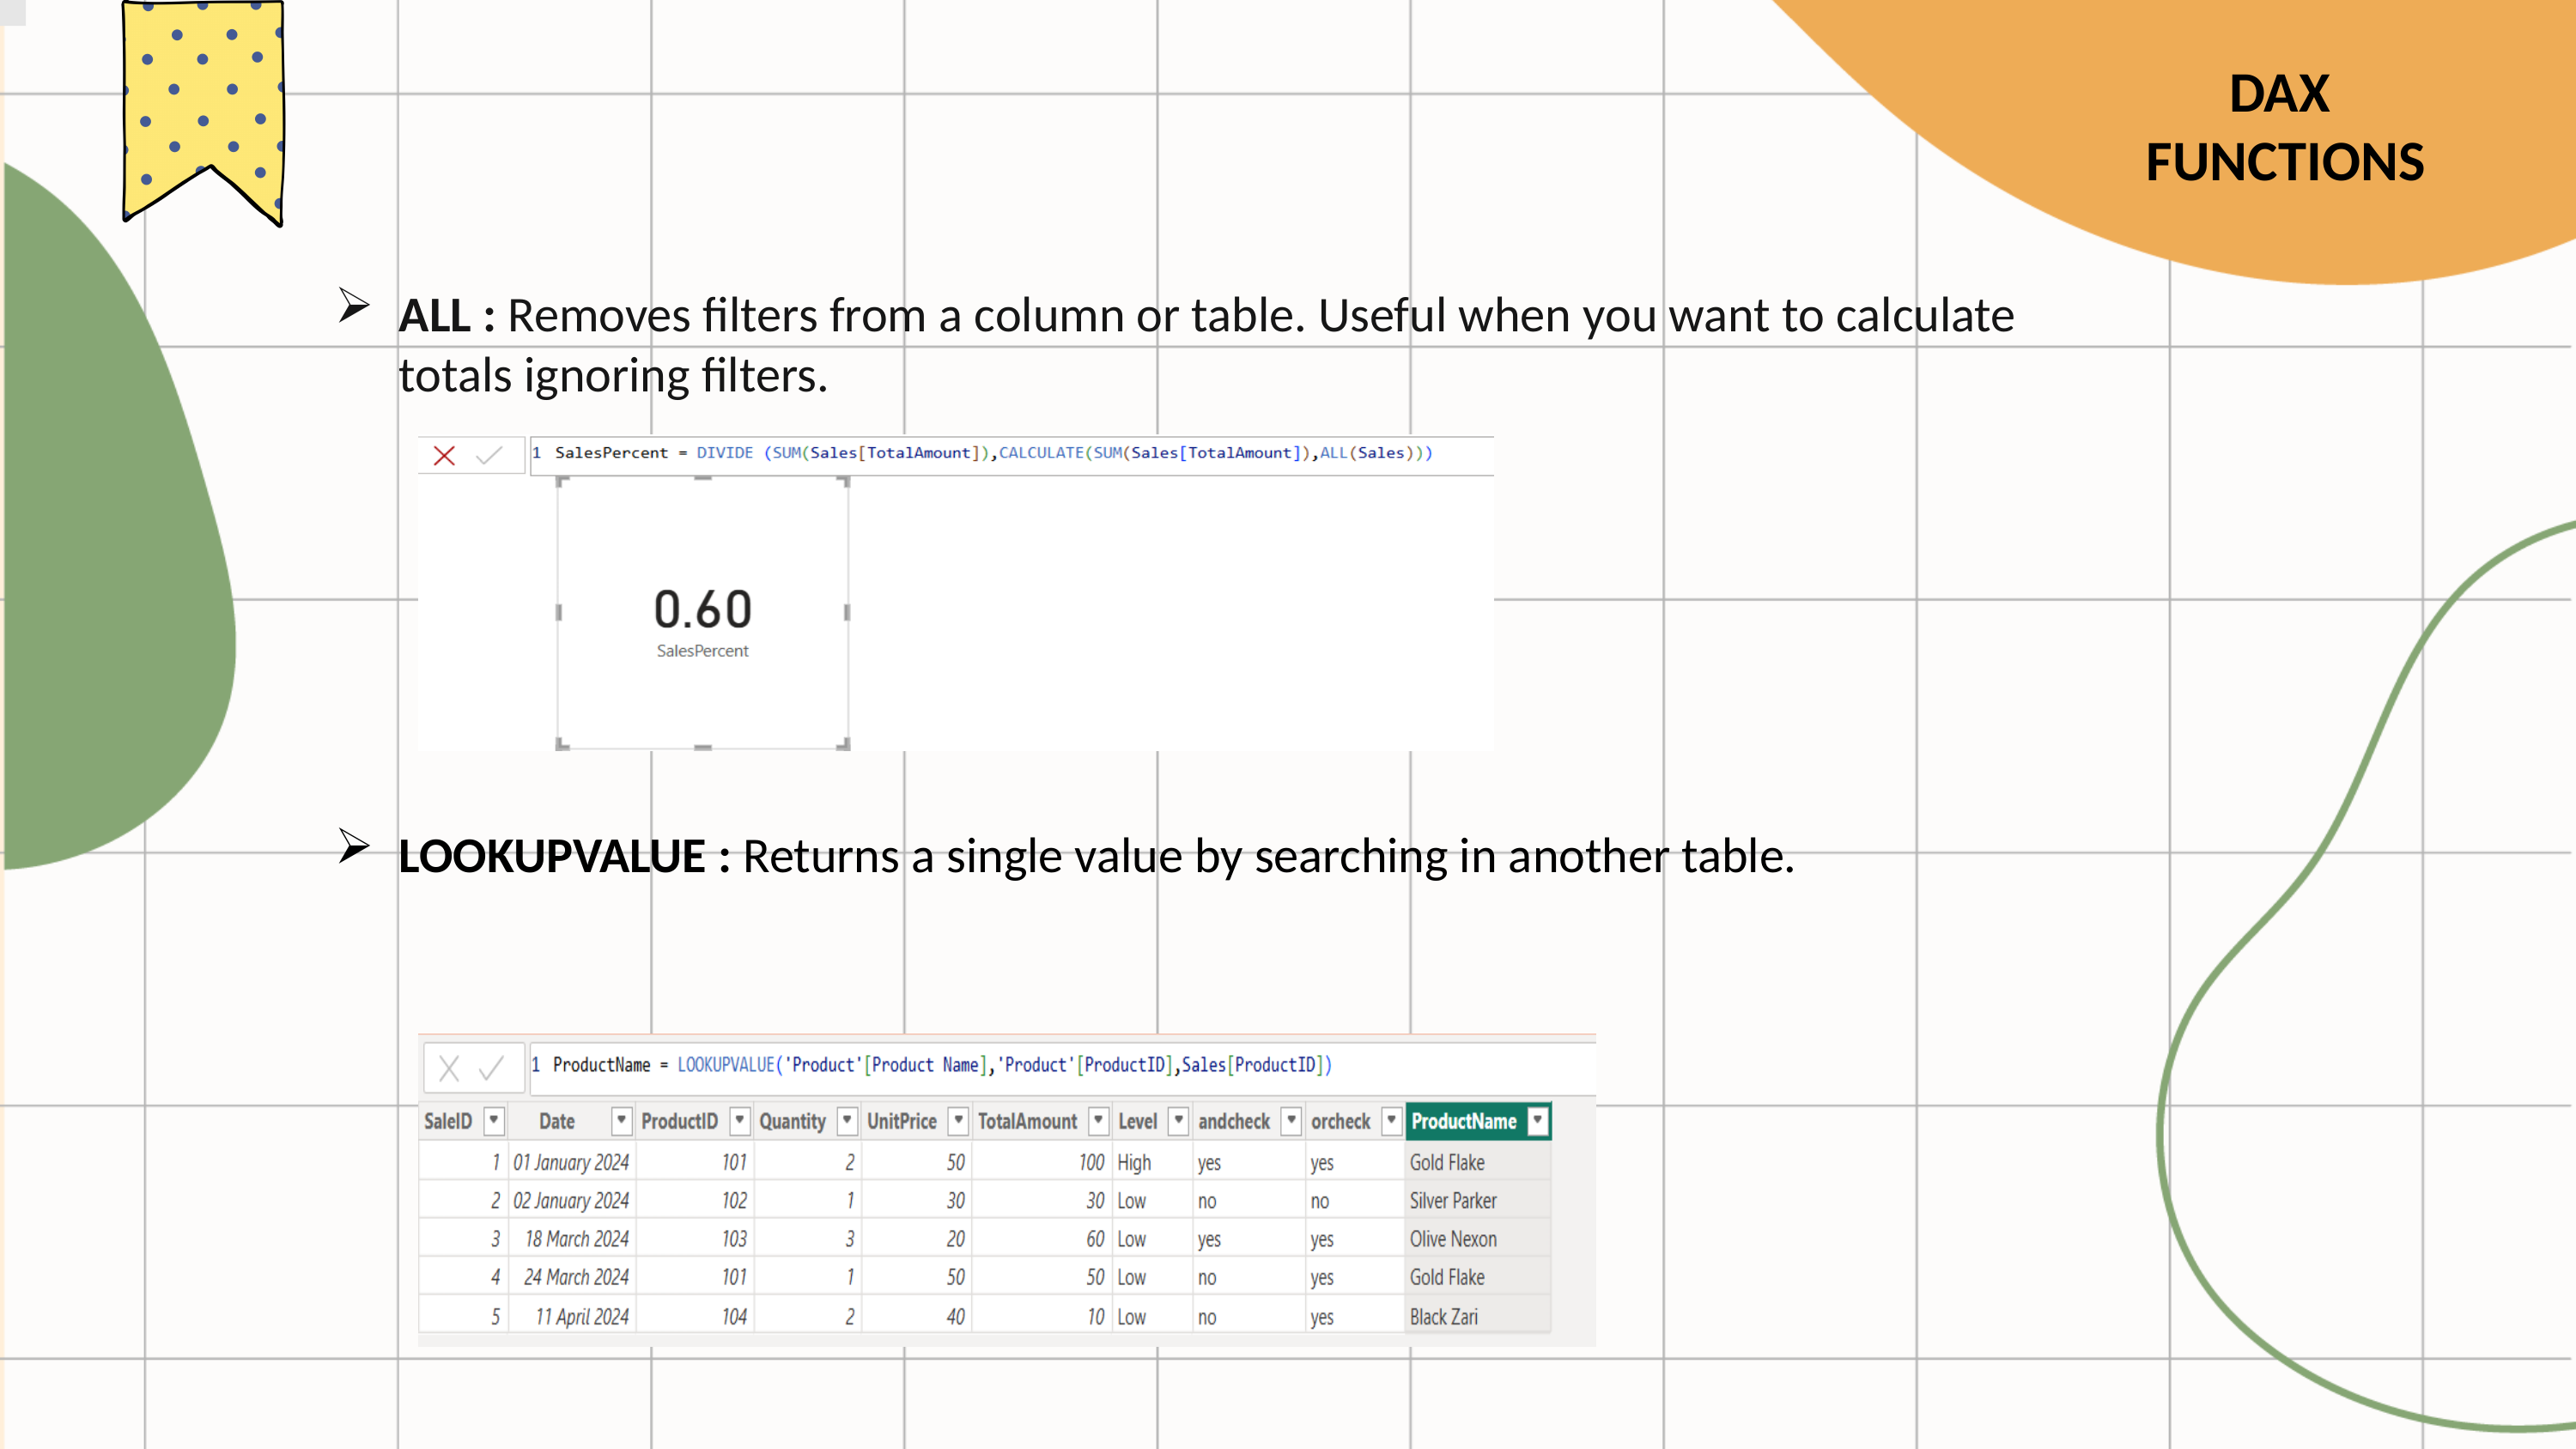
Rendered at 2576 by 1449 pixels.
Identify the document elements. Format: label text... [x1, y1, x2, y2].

text_box [121, 0, 286, 228]
text_box [0, 0, 2576, 1449]
text_box [0, 0, 27, 27]
picture [418, 1033, 1597, 1347]
text_box DAX FUNCTIONS [1975, 48, 2576, 318]
picture [418, 434, 1494, 752]
text_box ALL : Removes filters from a column or table. Useful when you want to calculate totals ignoring filters. LOOKUPVALUE : Returns a single value by searching in another table. [321, 155, 2136, 949]
